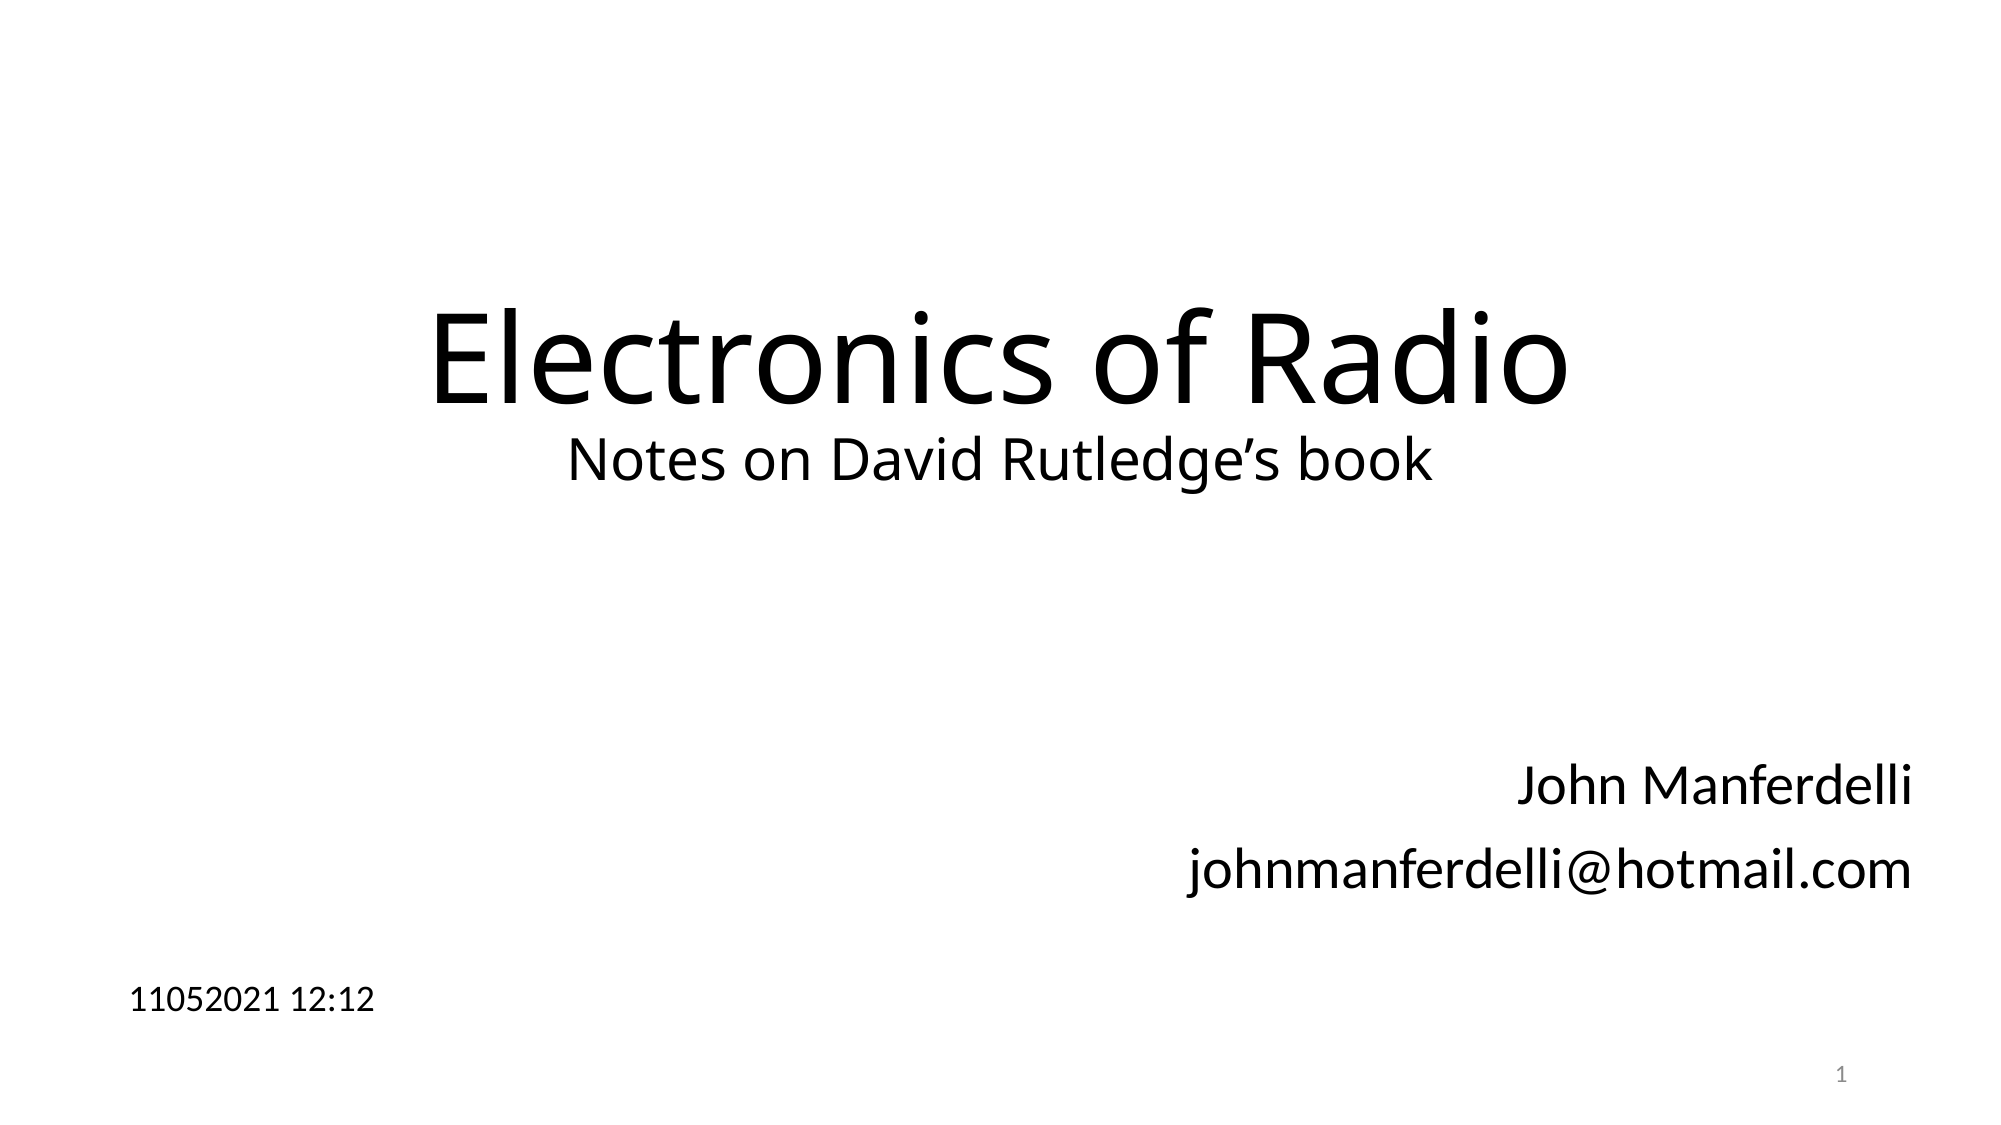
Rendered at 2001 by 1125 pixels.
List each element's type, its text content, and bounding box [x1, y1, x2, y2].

text_box 11052021 12:12 [113, 966, 568, 1027]
subtitle John Manferdelli johnmanferdelli@hotmail.com [71, 665, 1929, 938]
slide_number 1 [1412, 1042, 1863, 1103]
title Electronics of Radio Notes on David Rutledge’s book [249, 229, 1750, 501]
